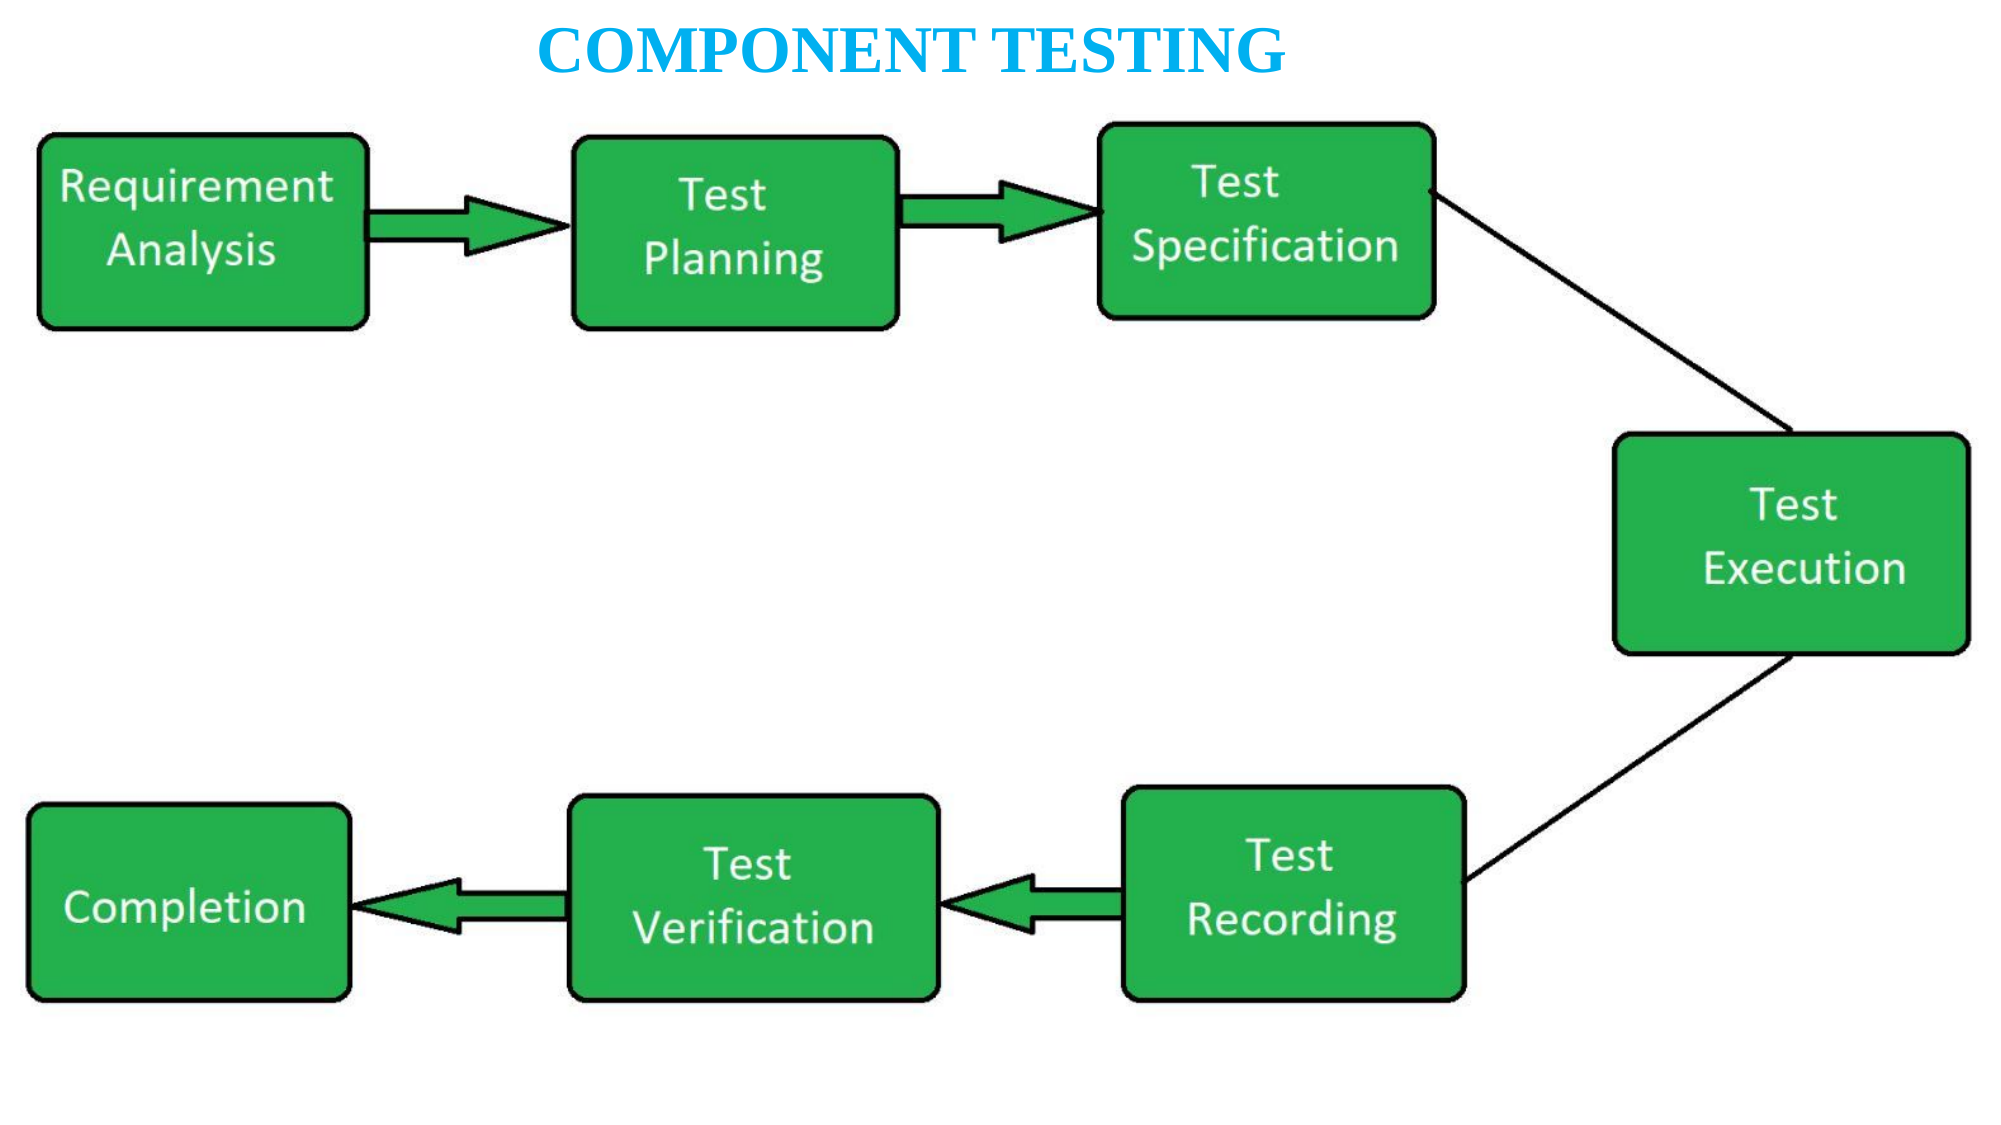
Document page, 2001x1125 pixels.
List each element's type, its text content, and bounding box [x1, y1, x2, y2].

picture [0, 103, 2000, 1022]
text_box COMPONENT TESTING [521, 0, 1304, 93]
